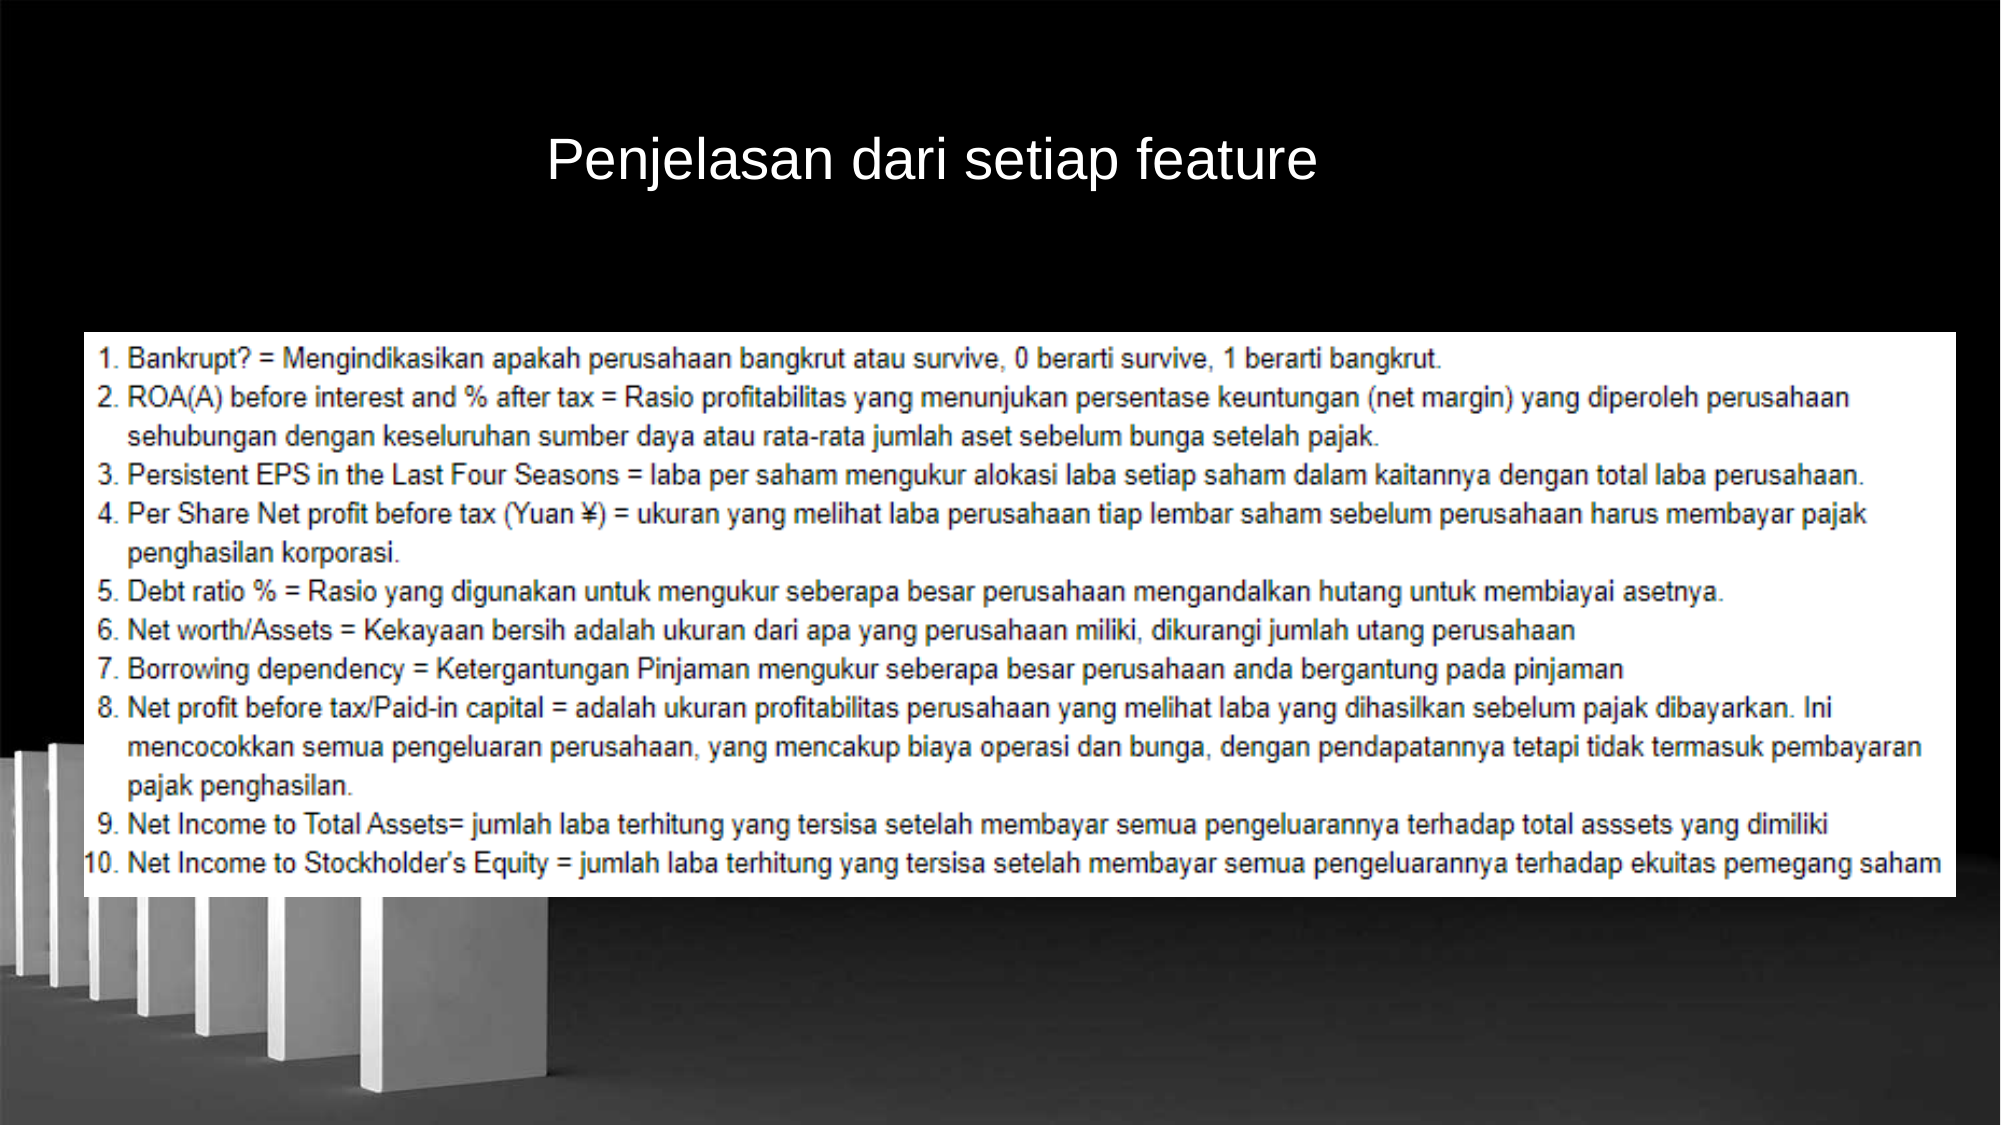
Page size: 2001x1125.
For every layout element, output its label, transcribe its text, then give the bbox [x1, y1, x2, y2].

picture [0, 0, 2001, 1125]
text_box Penjelasan dari setiap feature [492, 114, 1374, 199]
